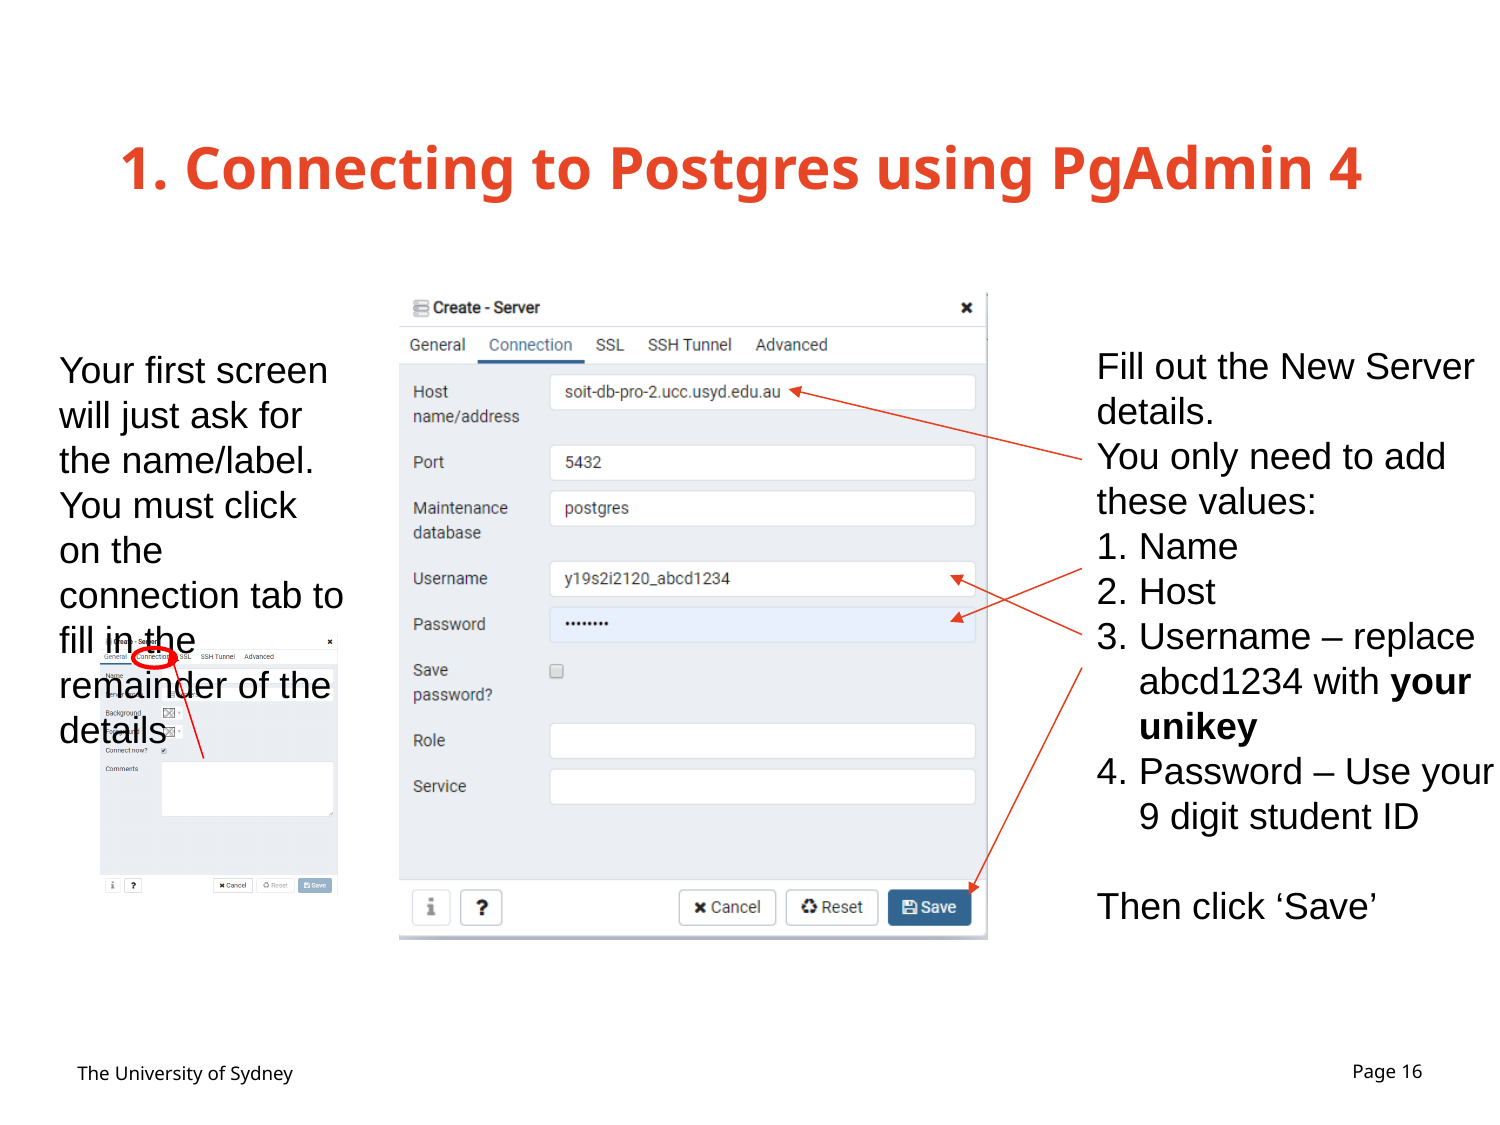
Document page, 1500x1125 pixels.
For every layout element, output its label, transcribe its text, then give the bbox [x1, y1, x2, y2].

text_box Fill out the New Server details. You only need to add these values: Name Host Username – replace abcd1234 with your unikey Password – Use your 9 digit student ID Then click ‘Save’ [1081, 334, 1500, 935]
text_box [949, 568, 1083, 623]
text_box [169, 650, 204, 764]
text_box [968, 667, 1083, 896]
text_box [788, 388, 1083, 460]
title 1. Connecting to Postgres using PgAdmin 4 [104, 85, 1399, 249]
text_box Your first screen will just ask for the name/label. You must click on the connection tab to fill in the remainder of the details [44, 338, 363, 759]
picture [399, 292, 988, 940]
picture [99, 634, 338, 897]
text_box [949, 629, 1083, 639]
